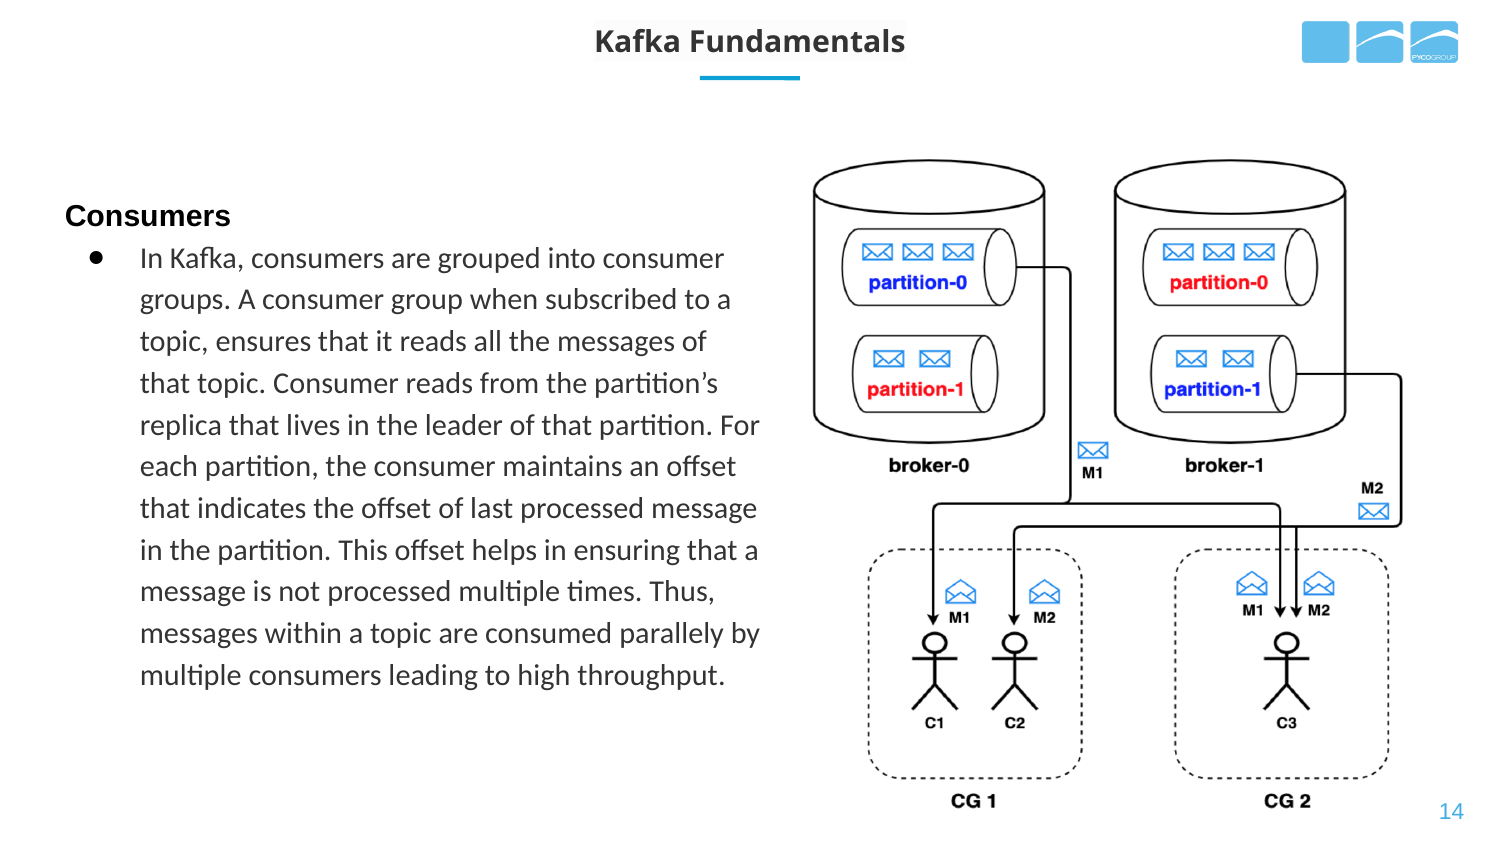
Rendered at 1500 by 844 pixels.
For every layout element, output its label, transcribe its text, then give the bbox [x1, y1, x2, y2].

title Kafka Fundamentals [75, 10, 1425, 75]
picture [1298, 19, 1461, 66]
picture [786, 153, 1426, 823]
list Consumers In Kafka, consumers are grouped into consumer groups. A consumer group when subscribed to a topic, ensures that it reads all the messages of that topic. Consumer reads from the partition’s replica that lives in the leader of that partition. For each partition, the consumer maintains an offset that indicates the offset of last processed message in the partition. This offset helps in ensuring that a message is not processed multiple times. Thus, messages within a topic are consumed parallely by multiple consumers leading to high throughput. [52, 153, 774, 796]
